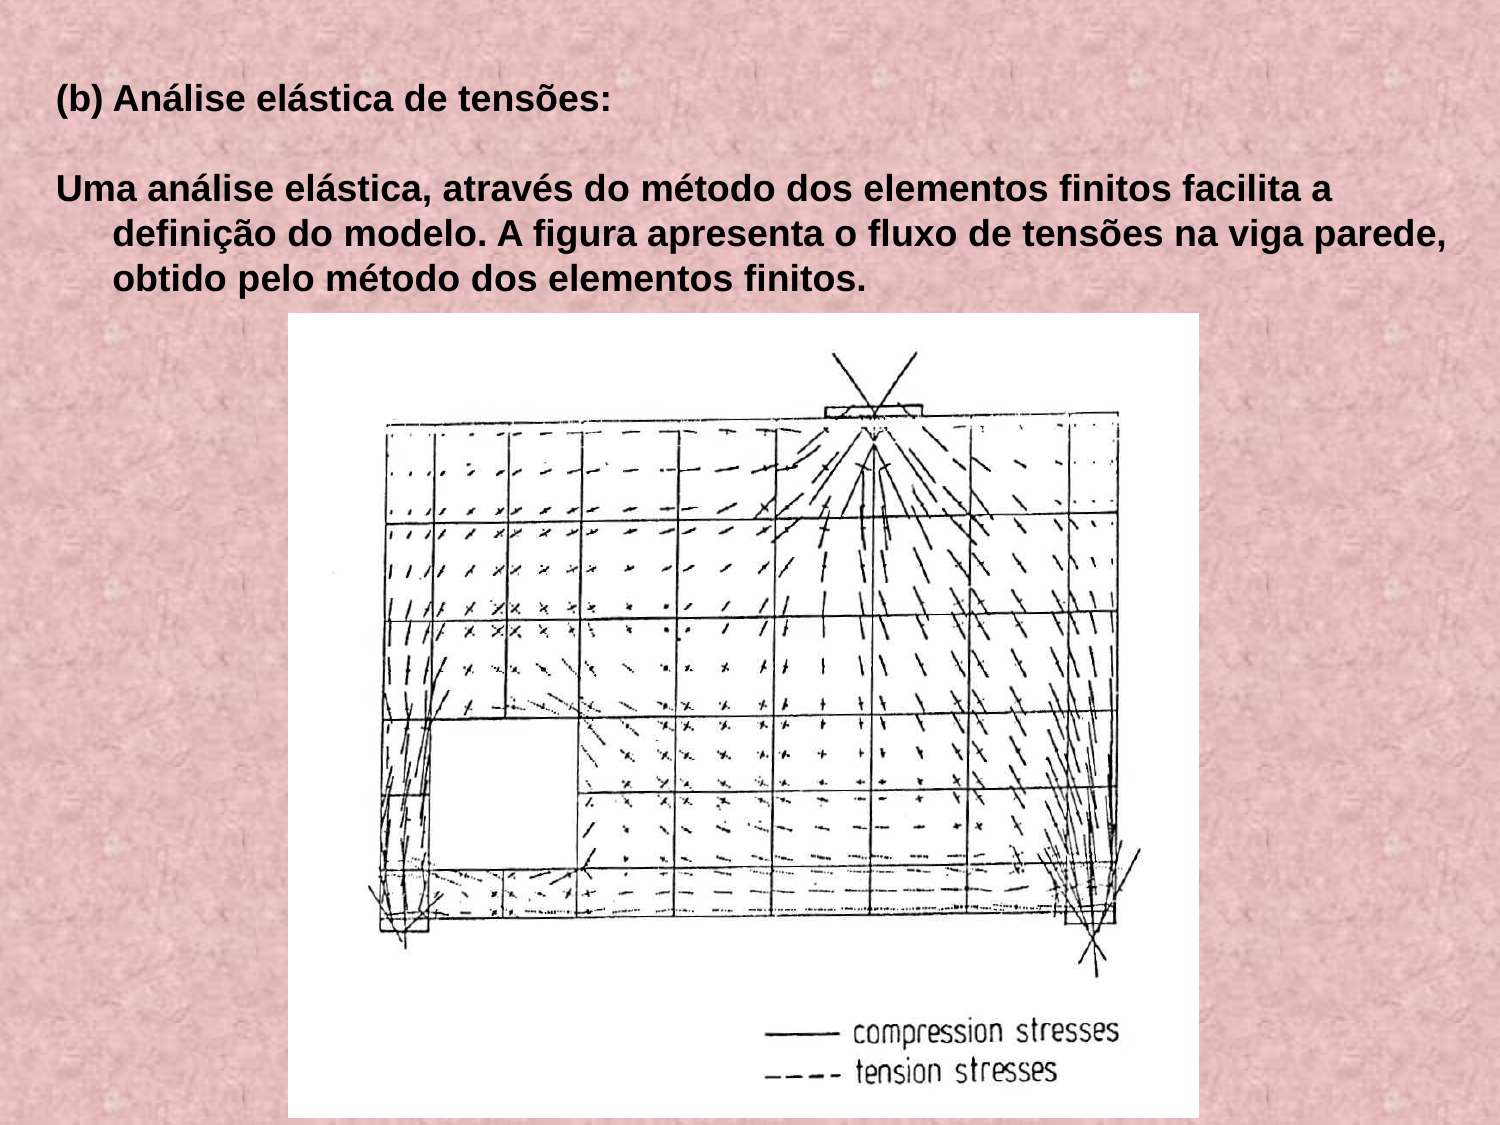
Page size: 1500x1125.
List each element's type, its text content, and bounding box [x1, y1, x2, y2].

picture [0, 1, 1500, 1125]
text_box (b) Análise elástica de tensões: Uma análise elástica, através do método dos elementos finitos facilita a definição do modelo. A figura apresenta o fluxo de tensões na viga parede, obtido pelo método dos elementos finitos. [41, 66, 1500, 352]
